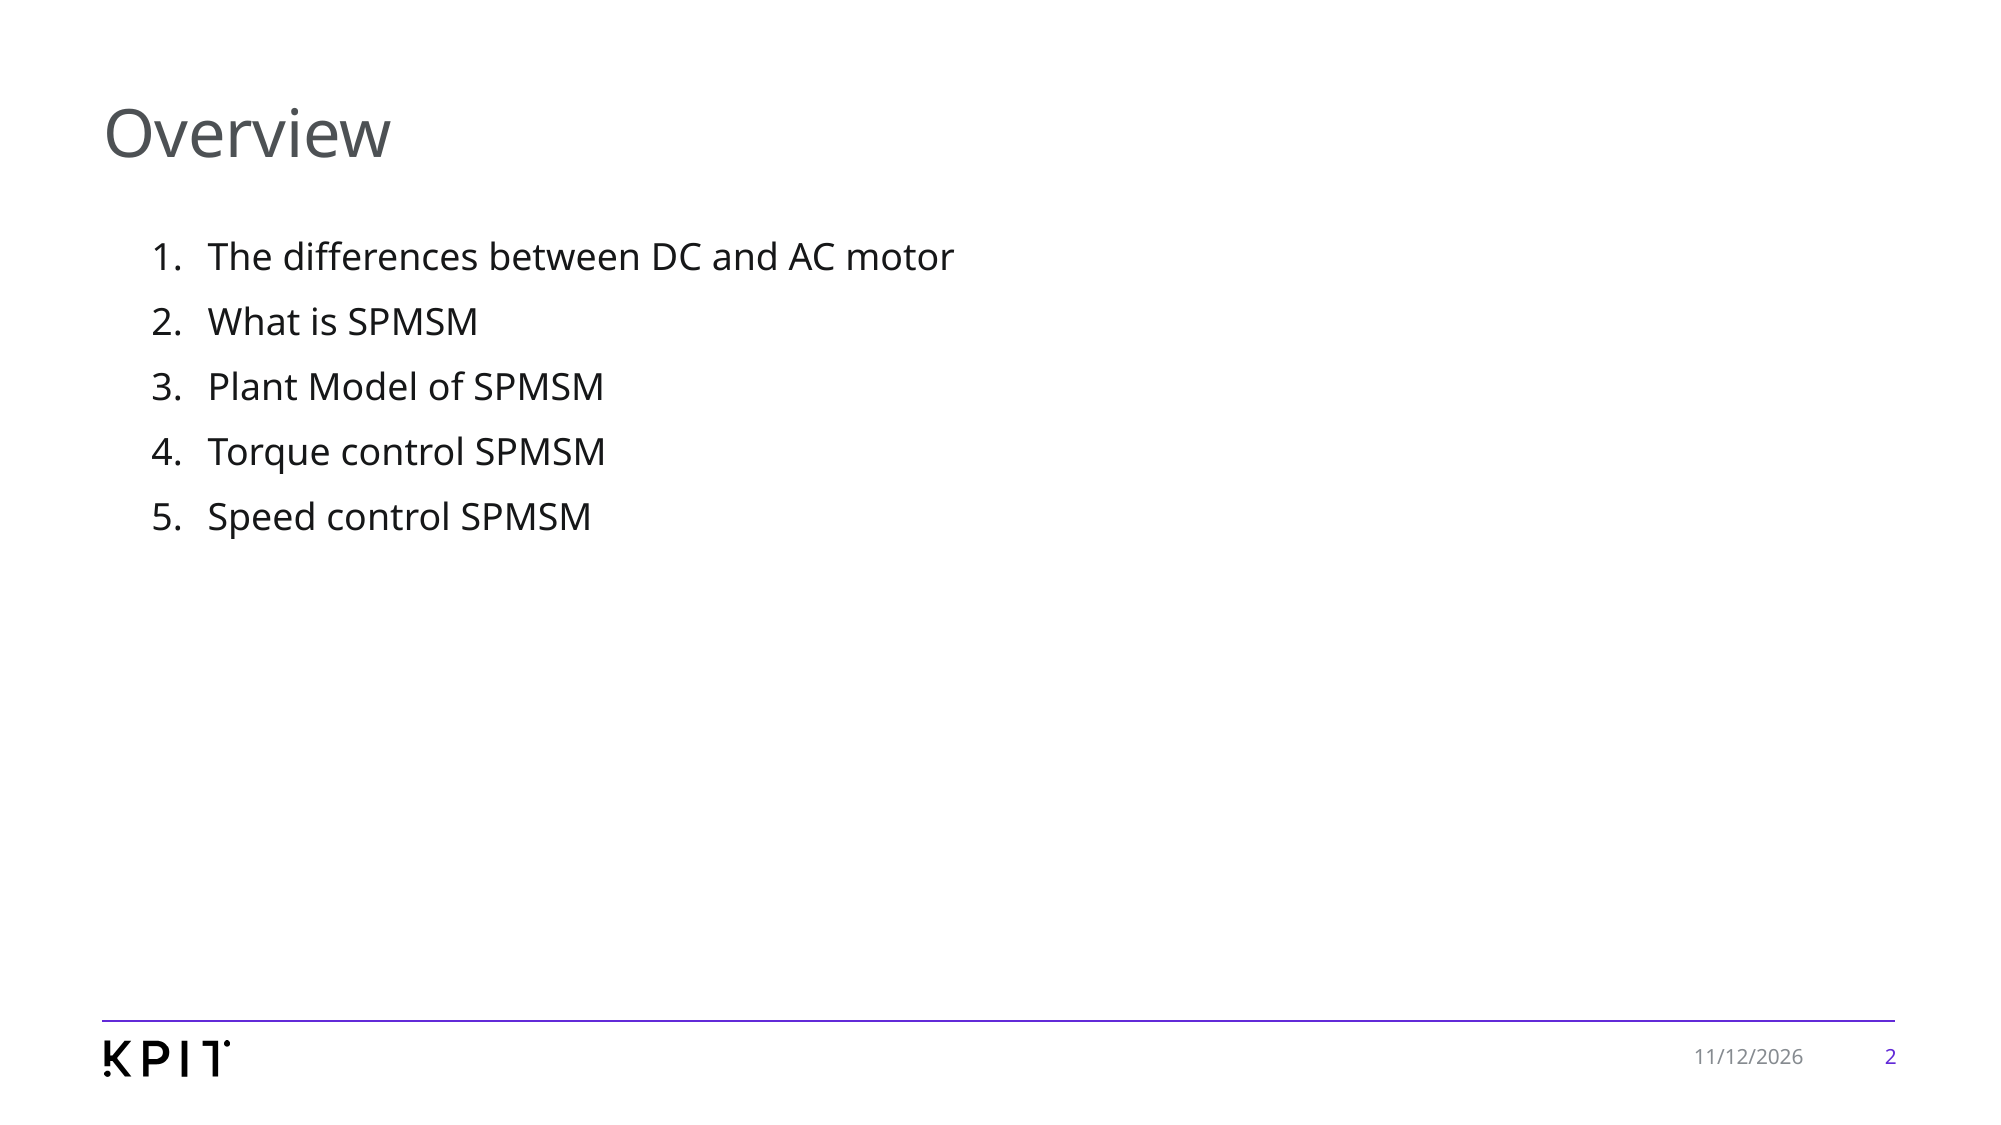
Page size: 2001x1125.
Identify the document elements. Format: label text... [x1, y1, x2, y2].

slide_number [1676, 1038, 1819, 1077]
slide_number 2 [1835, 1038, 1912, 1077]
text_box The differences between DC and AC motor What is SPMSM Plant Model of SPMSM Torque control SPMSM Speed control SPMSM [136, 217, 1338, 633]
title Overview [88, 82, 1912, 182]
picture [104, 1040, 230, 1077]
